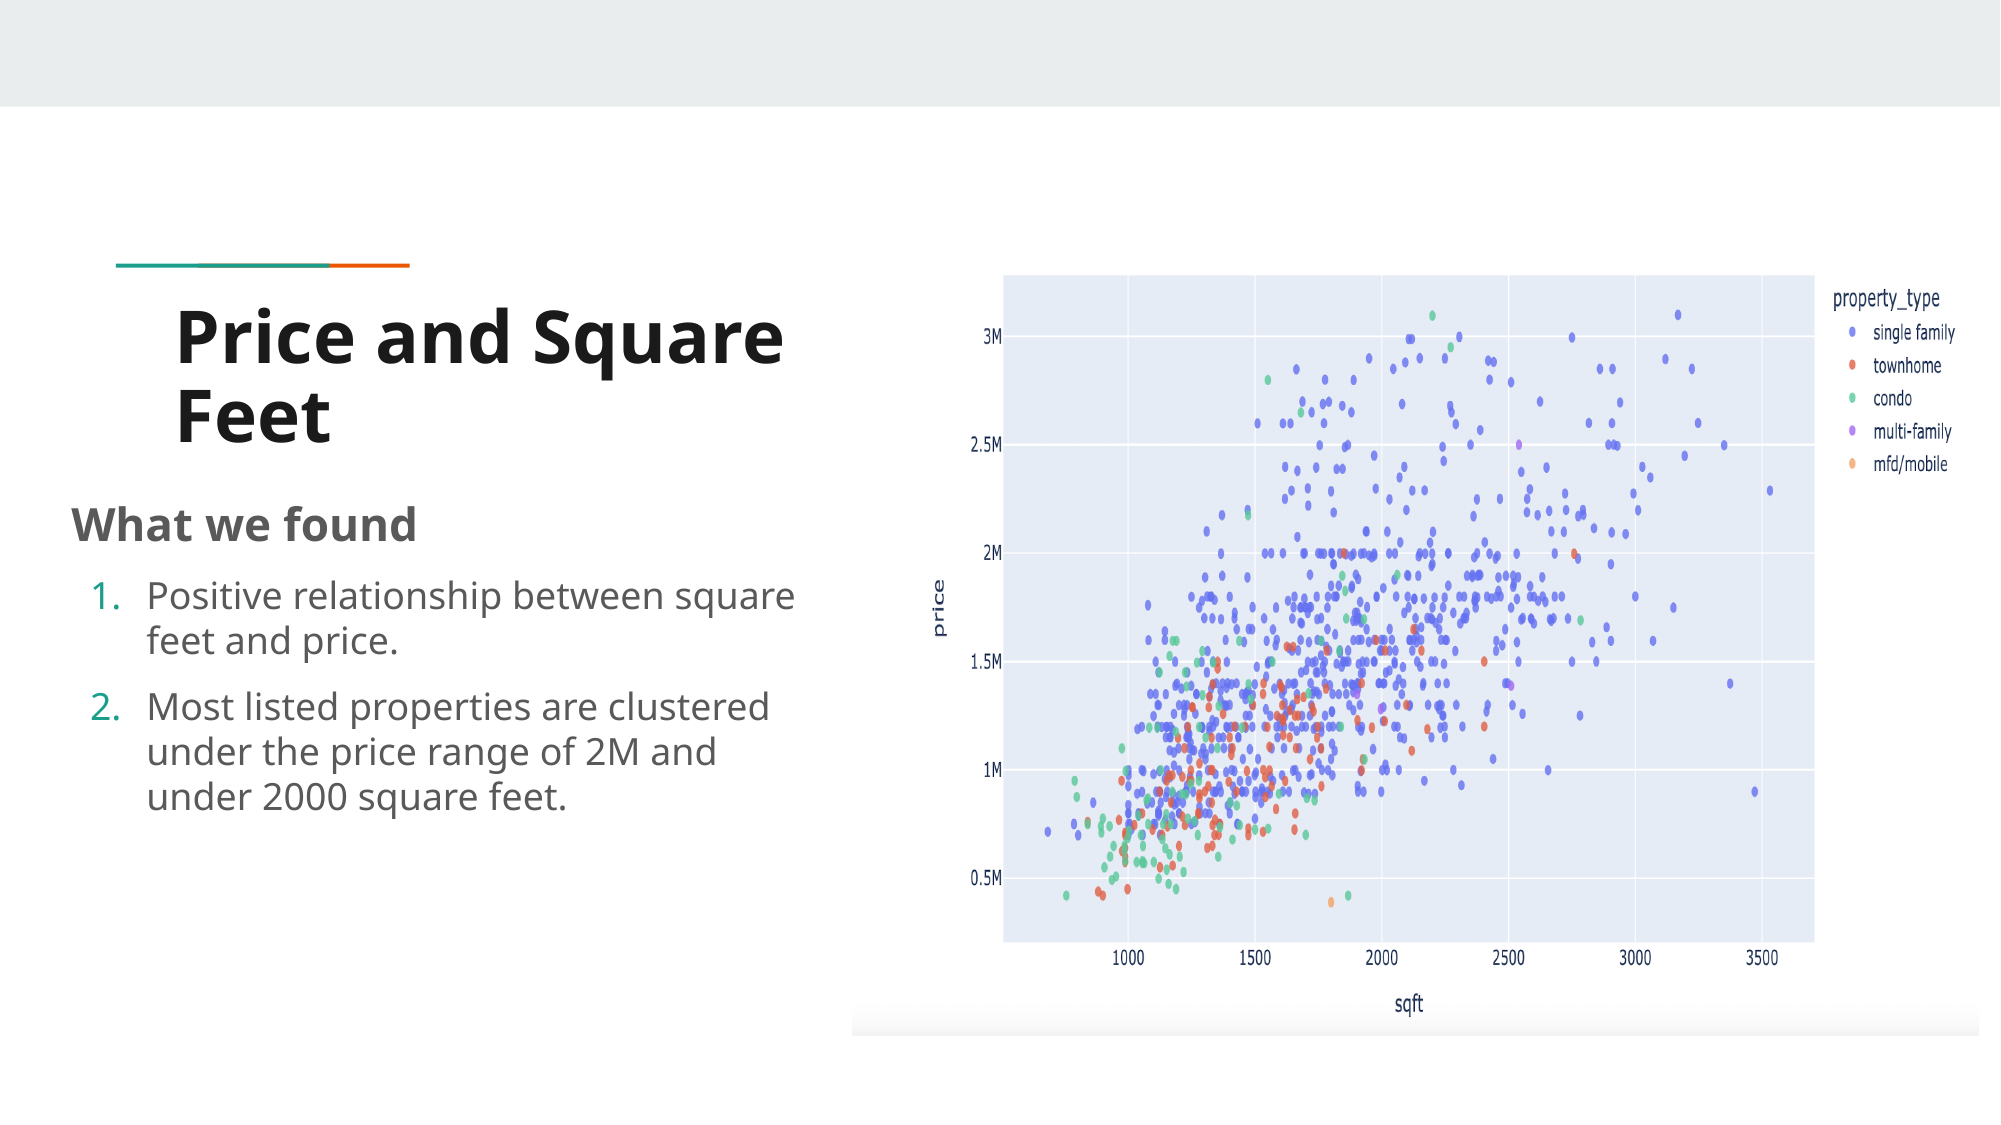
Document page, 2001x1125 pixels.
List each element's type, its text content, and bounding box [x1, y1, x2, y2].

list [852, 168, 1979, 1036]
title Price and Square Feet [159, 288, 846, 471]
text_box What we found Positive relationship between square feet and price. Most listed properties are clustered under the price range of 2M and under 2000 square feet. [56, 488, 814, 826]
